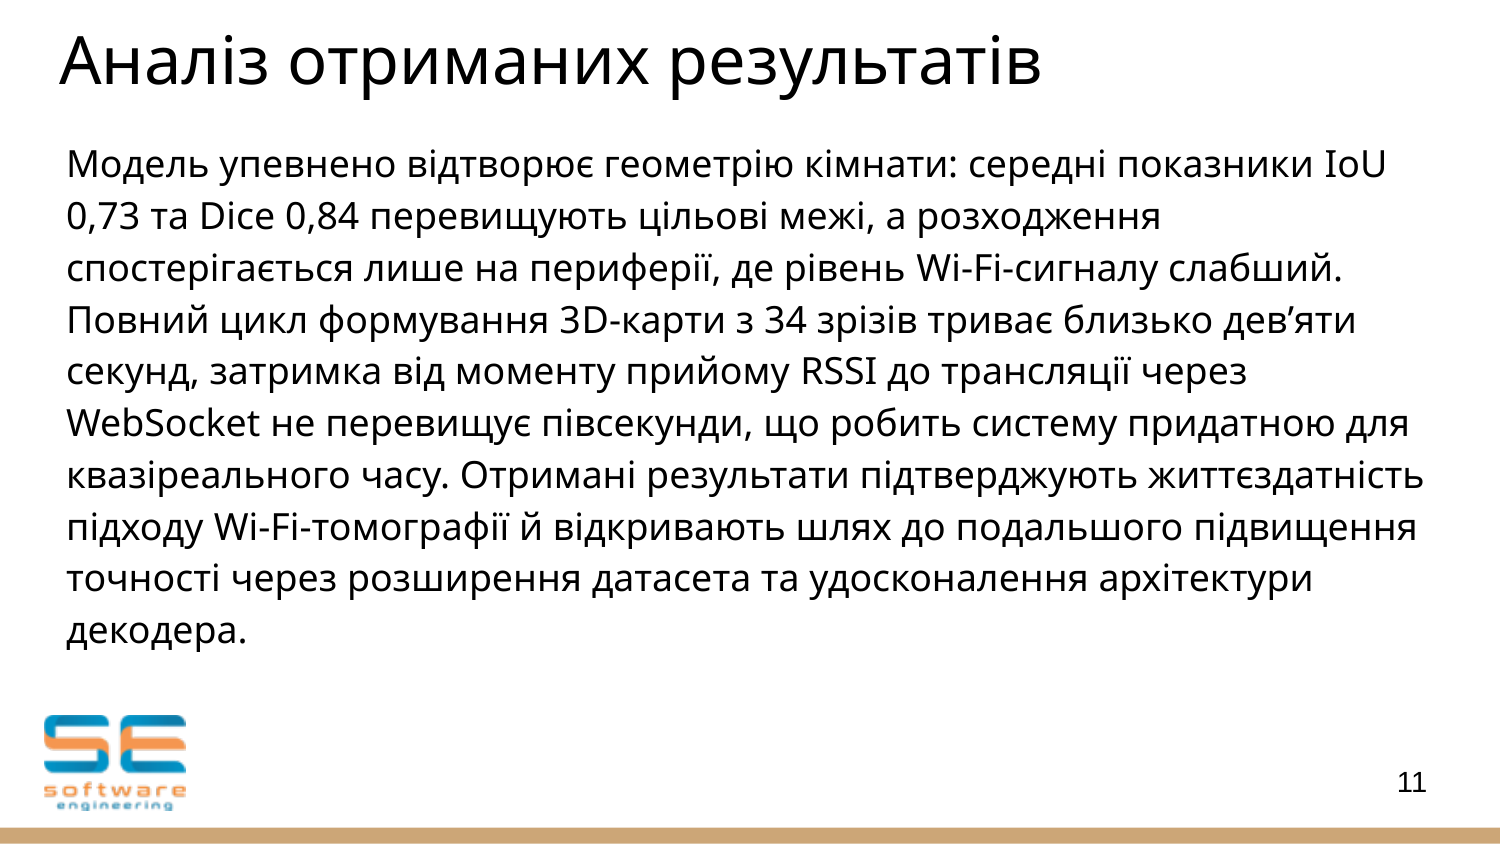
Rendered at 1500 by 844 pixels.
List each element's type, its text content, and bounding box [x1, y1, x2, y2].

text_box 11 [1382, 755, 1500, 806]
picture [43, 714, 186, 811]
list Модель упевнено відтворює геометрію кімнати: середні показники IoU 0,73 та Dice 0,84 перевищують цільові межі, а розходження спостерігається лише на периферії, де рівень Wi-Fi-сигналу слабший. Повний цикл формування 3D-карти з 34 зрізів триває близько дев’яти секунд, затримка від моменту прийому RSSI до трансляції через WebSocket не перевищує півсекунди, що робить систему придатною для квазіреального часу. Отримані результати підтверджують життєздатність підходу Wi-Fi-томографії й відкривають шлях до подальшого підвищення точності через розширення датасета та удосконалення архітектури декодера. [51, 118, 1449, 669]
title Аналіз отриманих результатів [44, 0, 1442, 113]
